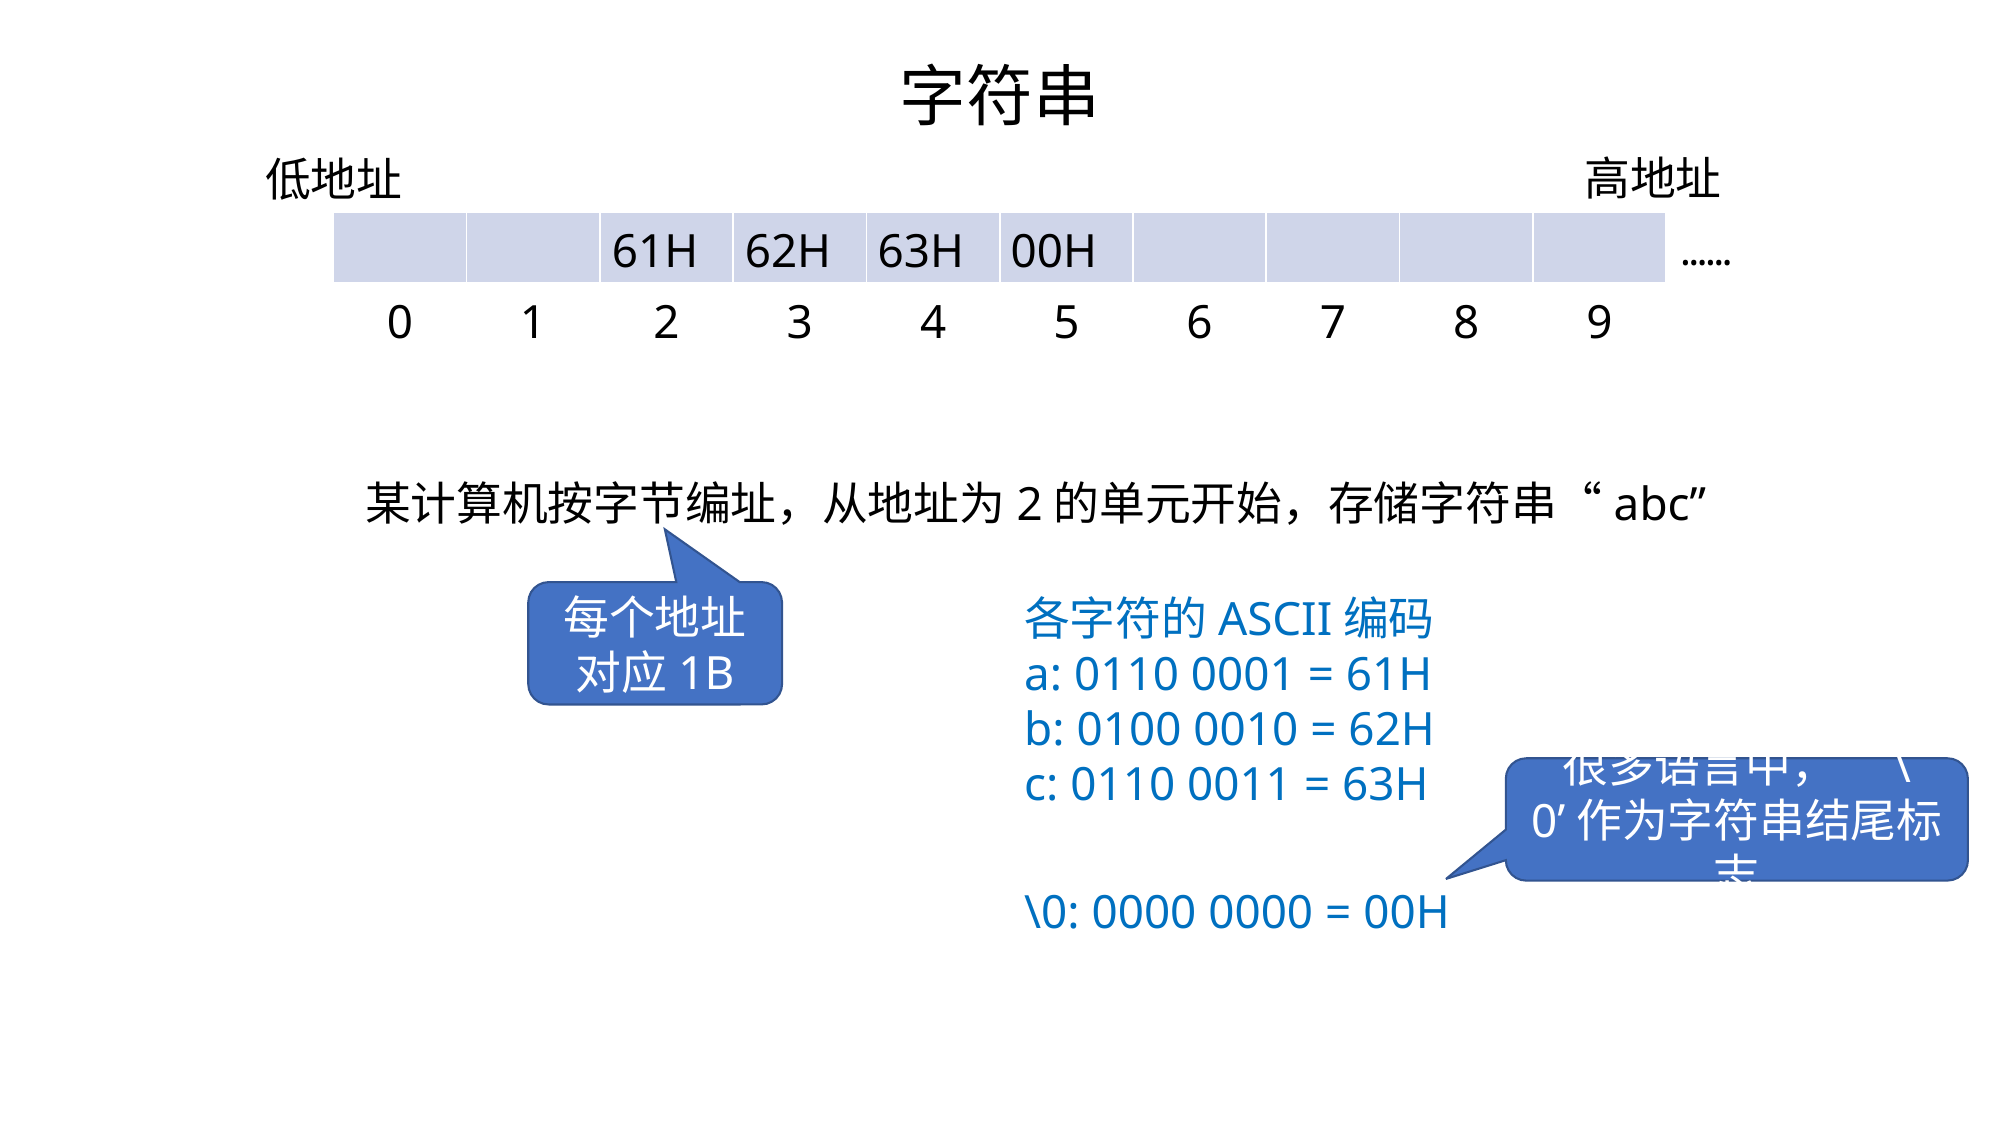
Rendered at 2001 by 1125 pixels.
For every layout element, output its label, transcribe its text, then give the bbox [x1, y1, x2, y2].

table_cell 4 [867, 283, 999, 352]
text_box 00H [993, 214, 1114, 284]
table_cell 3 [734, 283, 866, 352]
table_cell 6 [1134, 283, 1265, 352]
table_cell 9 [1534, 283, 1665, 352]
table_header [1400, 213, 1532, 282]
table_header [601, 213, 732, 282]
table_header [1001, 213, 1132, 282]
text_box 62H [728, 214, 848, 284]
table_header [1267, 213, 1399, 282]
text_box 高地址 [1569, 142, 1750, 213]
table_header [467, 213, 599, 282]
text_box 某计算机按字节编址，从地址为2的单元开始，存储字符串“abc” [350, 467, 1730, 537]
table_header [867, 213, 999, 282]
table_cell 8 [1400, 283, 1532, 352]
text_box 61H [595, 214, 716, 284]
text_box …… [1666, 216, 1832, 282]
text_box 很多语言中，’\0’作为字符串结尾标志 [1445, 757, 1969, 882]
text_box 低地址 [250, 142, 430, 213]
table_header [1134, 213, 1265, 282]
text_box 字符串 [595, 46, 1405, 142]
text_box 各字符的ASCII编码 a: 0110 0001 = 61H b: 0100 0010 = 62H c: 0110 0011 = 63H [1009, 582, 1482, 817]
table_cell 0 [334, 283, 466, 352]
table_cell 5 [1001, 283, 1132, 352]
text_box \0: 0000 0000 = 00H [1009, 875, 1506, 946]
table_header [734, 213, 866, 282]
text_box 每个地址对应1B [527, 526, 784, 706]
table_header [334, 213, 466, 282]
table_cell 1 [467, 283, 599, 352]
text_box 63H [861, 214, 981, 284]
table_header [1534, 213, 1665, 282]
table_cell 7 [1267, 283, 1399, 352]
table_cell 2 [601, 283, 732, 352]
